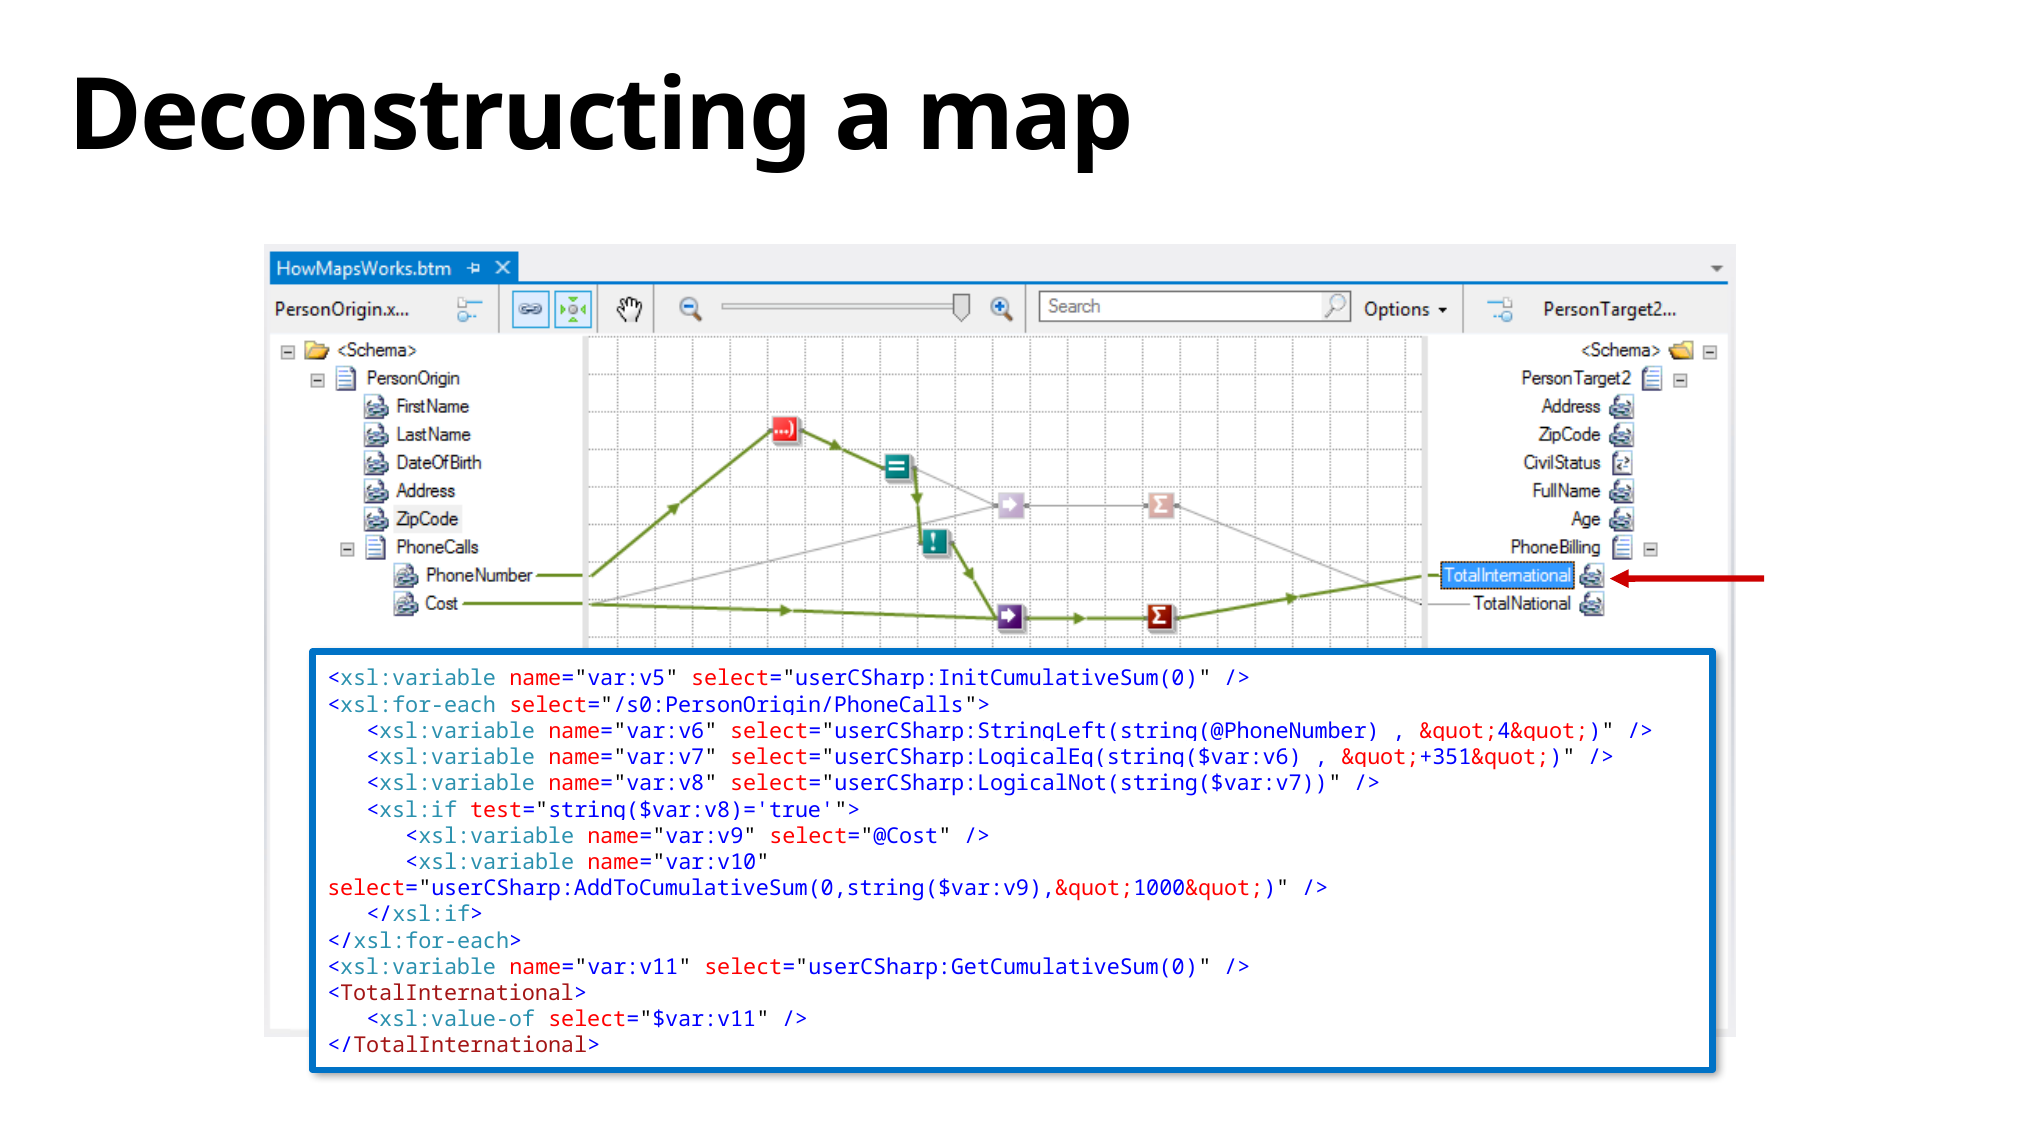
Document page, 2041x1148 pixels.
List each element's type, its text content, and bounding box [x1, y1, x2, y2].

title Deconstructing a map [45, 48, 1964, 243]
picture [263, 244, 1737, 1037]
text_box <xsl:variable name="var:v5" select="userCSharp:InitCumulativeSum(0)" /> <xsl:for-each select="/s0:PersonOrigin/PhoneCalls"> <xsl:variable name="var:v6" select="userCSharp:StringLeft(string(@PhoneNumber) , &quot;4&quot;)" /> <xsl:variable name="var:v7" select="userCSharp:LogicalEq(string($var:v6) , &quot;+351&quot;)" /> <xsl:variable name="var:v8" select="userCSharp:LogicalNot(string($var:v7))" /> <xsl:if test="string($var:v8)='true'"> <xsl:variable name="var:v9" select="@Cost" /> <xsl:variable name="var:v10" select="userCSharp:AddToCumulativeSum(0,string($var:v9),&quot;1000&quot;)" /> </xsl:if> </xsl:for-each> <xsl:variable name="var:v11" select="userCSharp:GetCumulativeSum(0)" /> <TotalInternational> <xsl:value-of select="$var:v11" /> </TotalInternational> [312, 1037, 1713, 1071]
